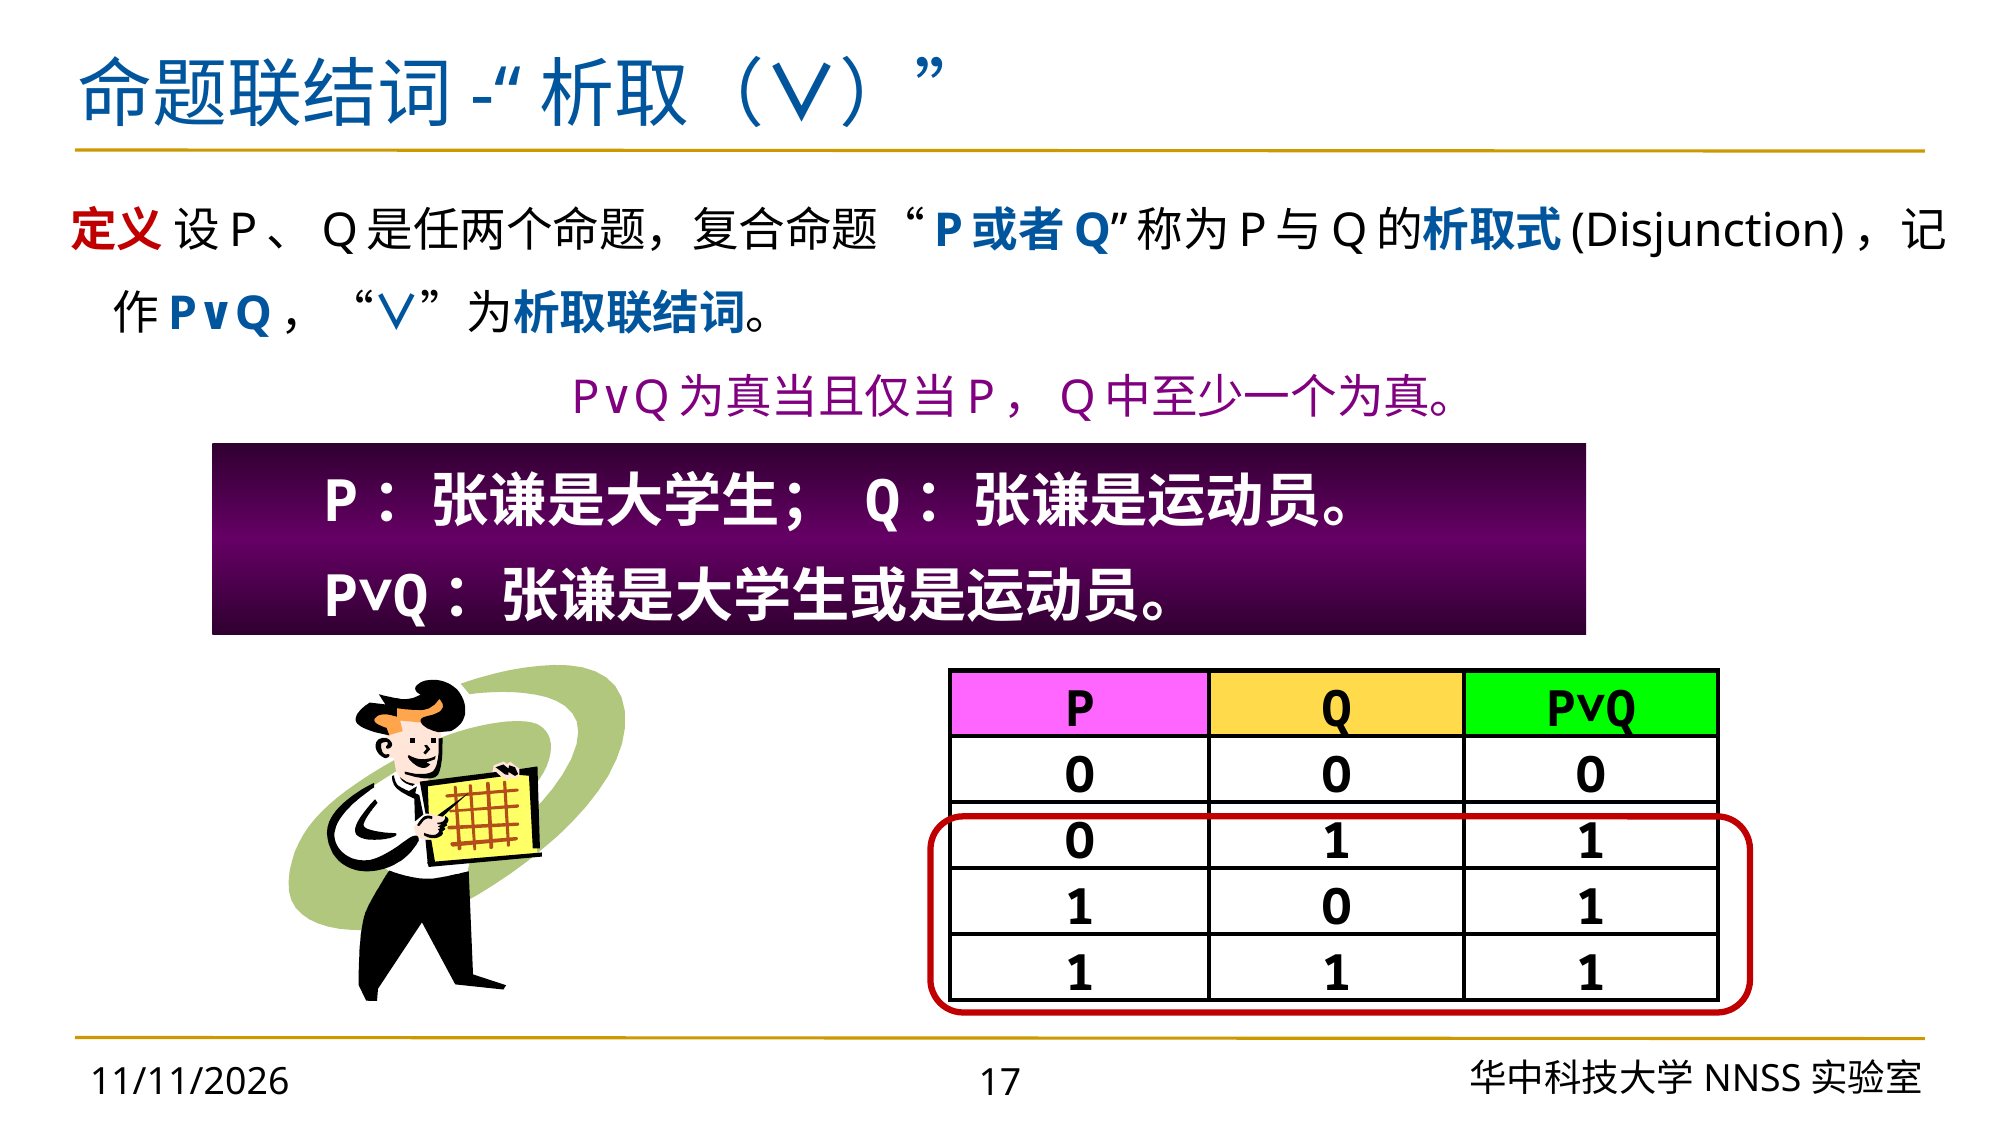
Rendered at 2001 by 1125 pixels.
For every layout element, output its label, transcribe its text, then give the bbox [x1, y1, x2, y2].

table_header P [952, 673, 1207, 734]
text_box P：张谦是大学生； Q：张谦是运动员。 P∨Q：张谦是大学生或是运动员。 [212, 443, 1587, 635]
picture [287, 661, 629, 1005]
table_header Q [1211, 673, 1462, 734]
footer 华中科技大学NNSS实验室 [1125, 1046, 1938, 1113]
table_cell O [1211, 738, 1462, 800]
title 命题联结词-“析取（∨）” [62, 44, 1865, 149]
table_cell O [1466, 738, 1716, 800]
table_cell O [952, 804, 1207, 816]
text_box [929, 815, 1752, 1014]
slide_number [75, 1050, 550, 1111]
table_cell 1 [1211, 804, 1462, 815]
text_box 定义 设P、Q是任两个命题，复合命题“P或者Q”称为P与Q的析取式(Disjunction)，记作P∨Q，“∨”为析取联结词。 P∨Q为真当且仅当P，Q中至少一个为真。 [55, 164, 1993, 432]
table_cell 1 [1466, 804, 1716, 815]
table_header P∨Q [1466, 673, 1716, 734]
list [75, 432, 1941, 983]
table_cell O [952, 738, 1207, 800]
slide_number 17 [699, 1050, 1300, 1111]
list [75, 142, 1941, 164]
